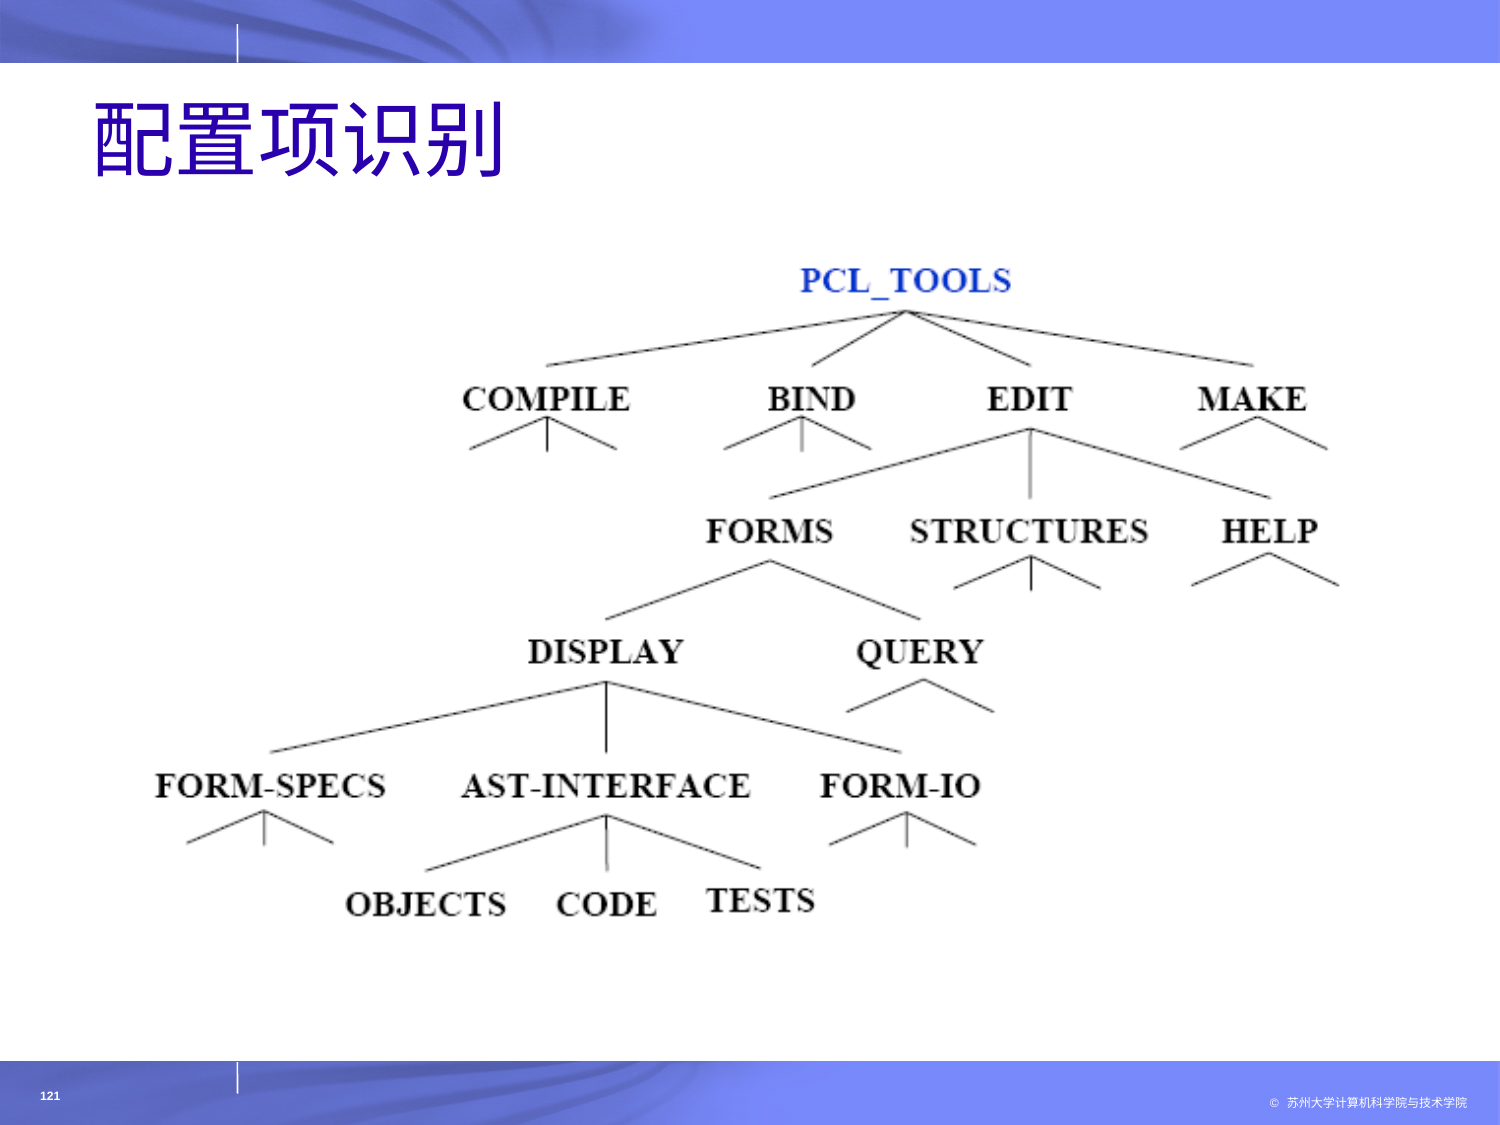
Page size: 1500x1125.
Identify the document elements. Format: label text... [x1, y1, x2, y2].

title 配置项识别 [76, 91, 1430, 210]
picture [0, 1061, 1500, 1125]
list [105, 263, 1367, 950]
picture [0, 0, 1500, 63]
slide_number 121 [25, 1066, 191, 1120]
